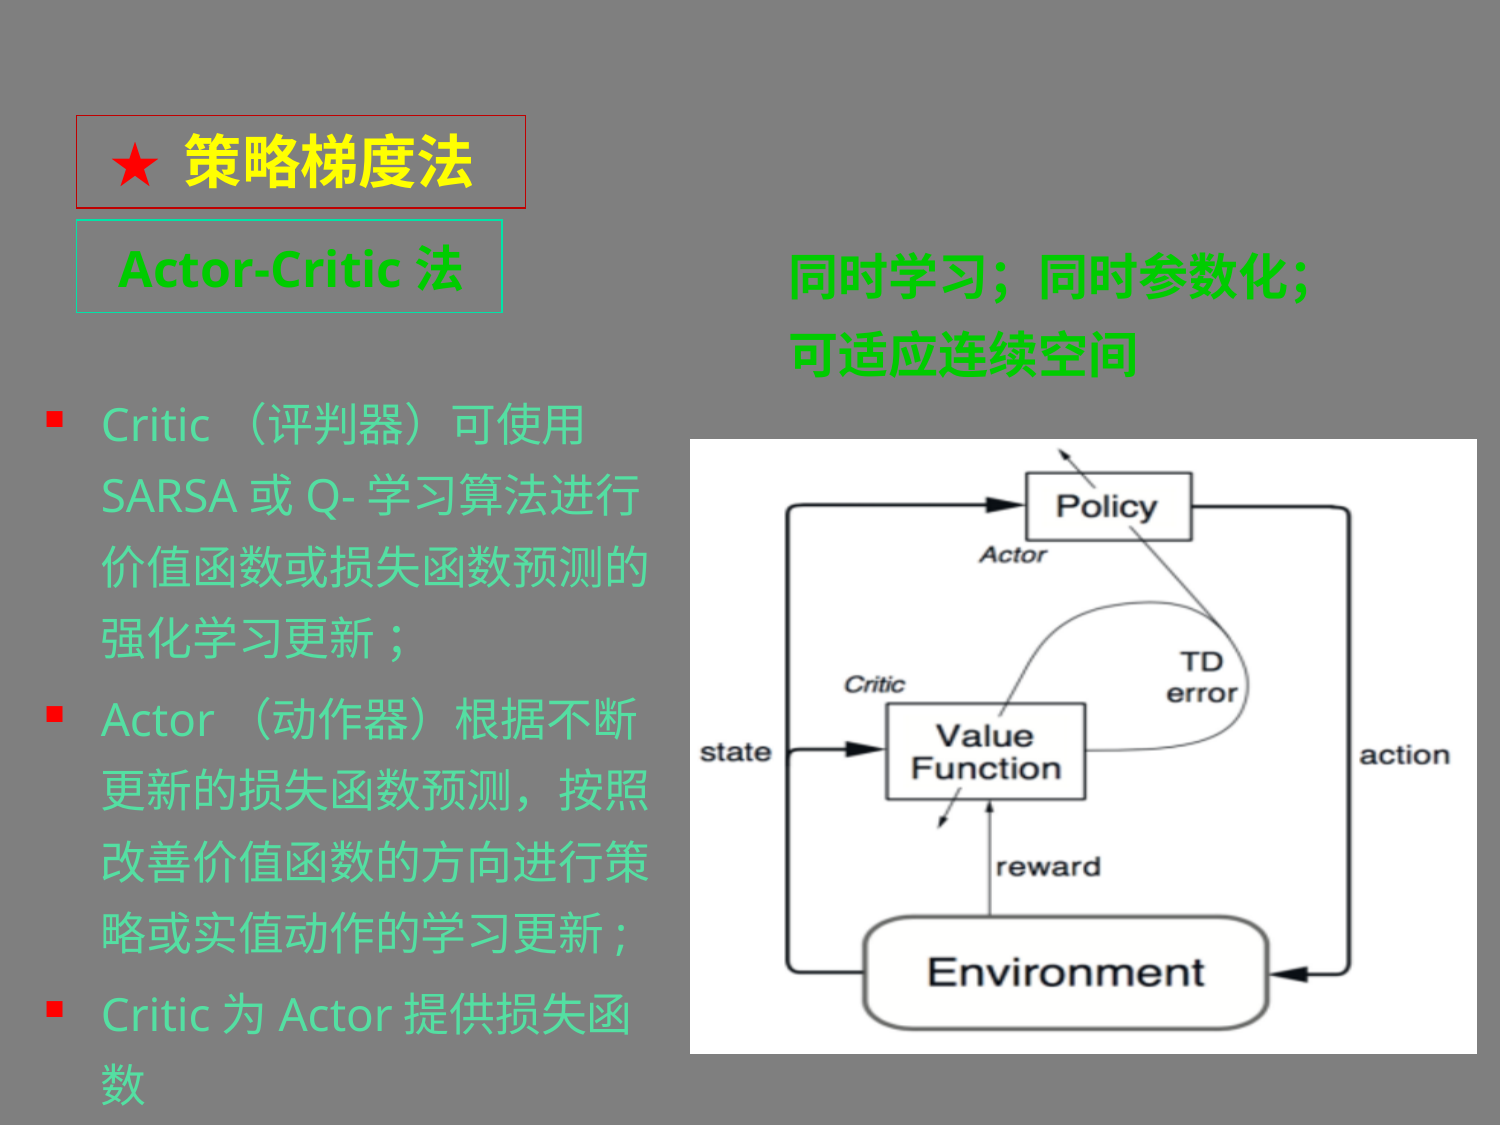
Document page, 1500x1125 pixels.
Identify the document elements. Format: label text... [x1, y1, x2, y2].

picture [690, 439, 1477, 1054]
text_box ★ 策略梯度法 [76, 115, 526, 208]
text_box Critic（评判器）可使用SARSA或Q-学习算法进行价值函数或损失函数预测的强化学习更新 ； Actor（动作器）根据不断更新的损失函数预测，按照改善价值函数的方向进行策略或实值动作的学习更新; Critic为Actor提供损失函数 [29, 371, 680, 1054]
text_box 同时学习；同时参数化；可适应连续空间 [773, 219, 1395, 391]
title Actor-Critic法 [76, 219, 503, 313]
